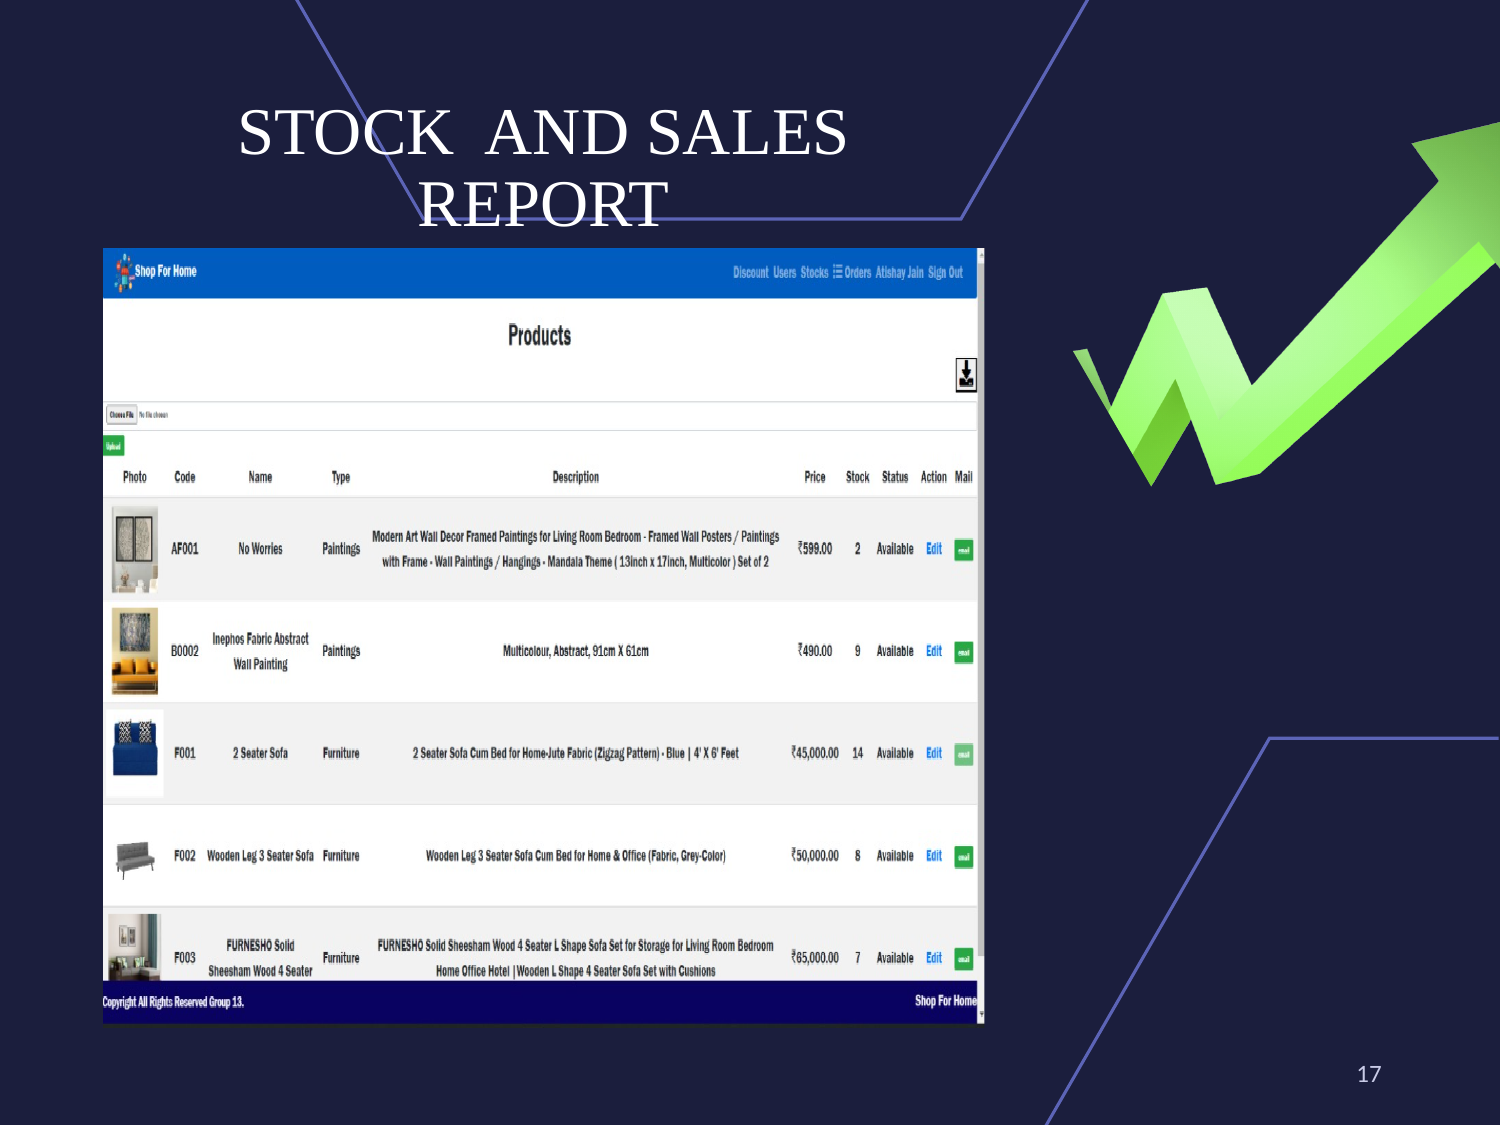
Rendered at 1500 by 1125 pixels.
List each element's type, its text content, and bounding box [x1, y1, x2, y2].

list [103, 248, 985, 1028]
picture [1004, 0, 1500, 698]
title STOCK AND SALES REPORT [103, 59, 985, 248]
slide_number 17 [1059, 1042, 1397, 1103]
